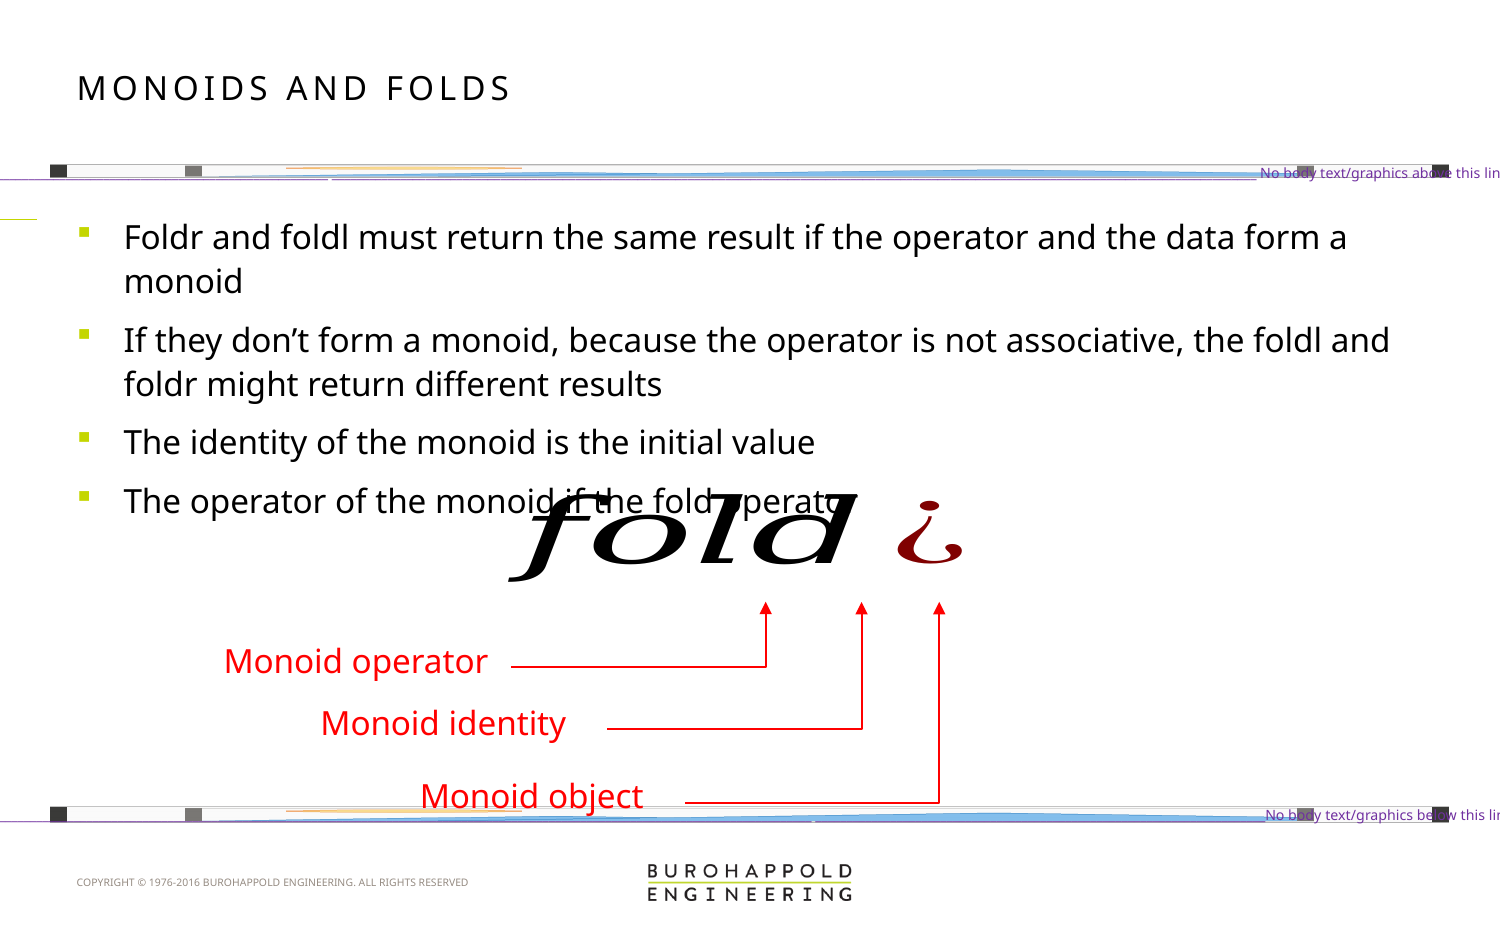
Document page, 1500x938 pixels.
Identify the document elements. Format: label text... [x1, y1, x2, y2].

text_box Monoid identity [320, 701, 567, 742]
text_box Monoid object [419, 775, 644, 805]
title Monoids and Folds [76, 67, 975, 163]
picture [631, 848, 868, 917]
text_box Monoid operator [223, 640, 489, 681]
picture [0, 164, 1500, 178]
list Foldr and foldl must return the same result if the operator and the data form a monoid If they don’t form a monoid, because the operator is not associative, the foldl and foldr might return different results The identity of the monoid is the initial value The operator of the monoid if the fold operator [76, 212, 1424, 400]
text_box [684, 601, 946, 805]
text_box [606, 602, 868, 731]
picture [0, 806, 1500, 823]
text_box [510, 601, 772, 669]
